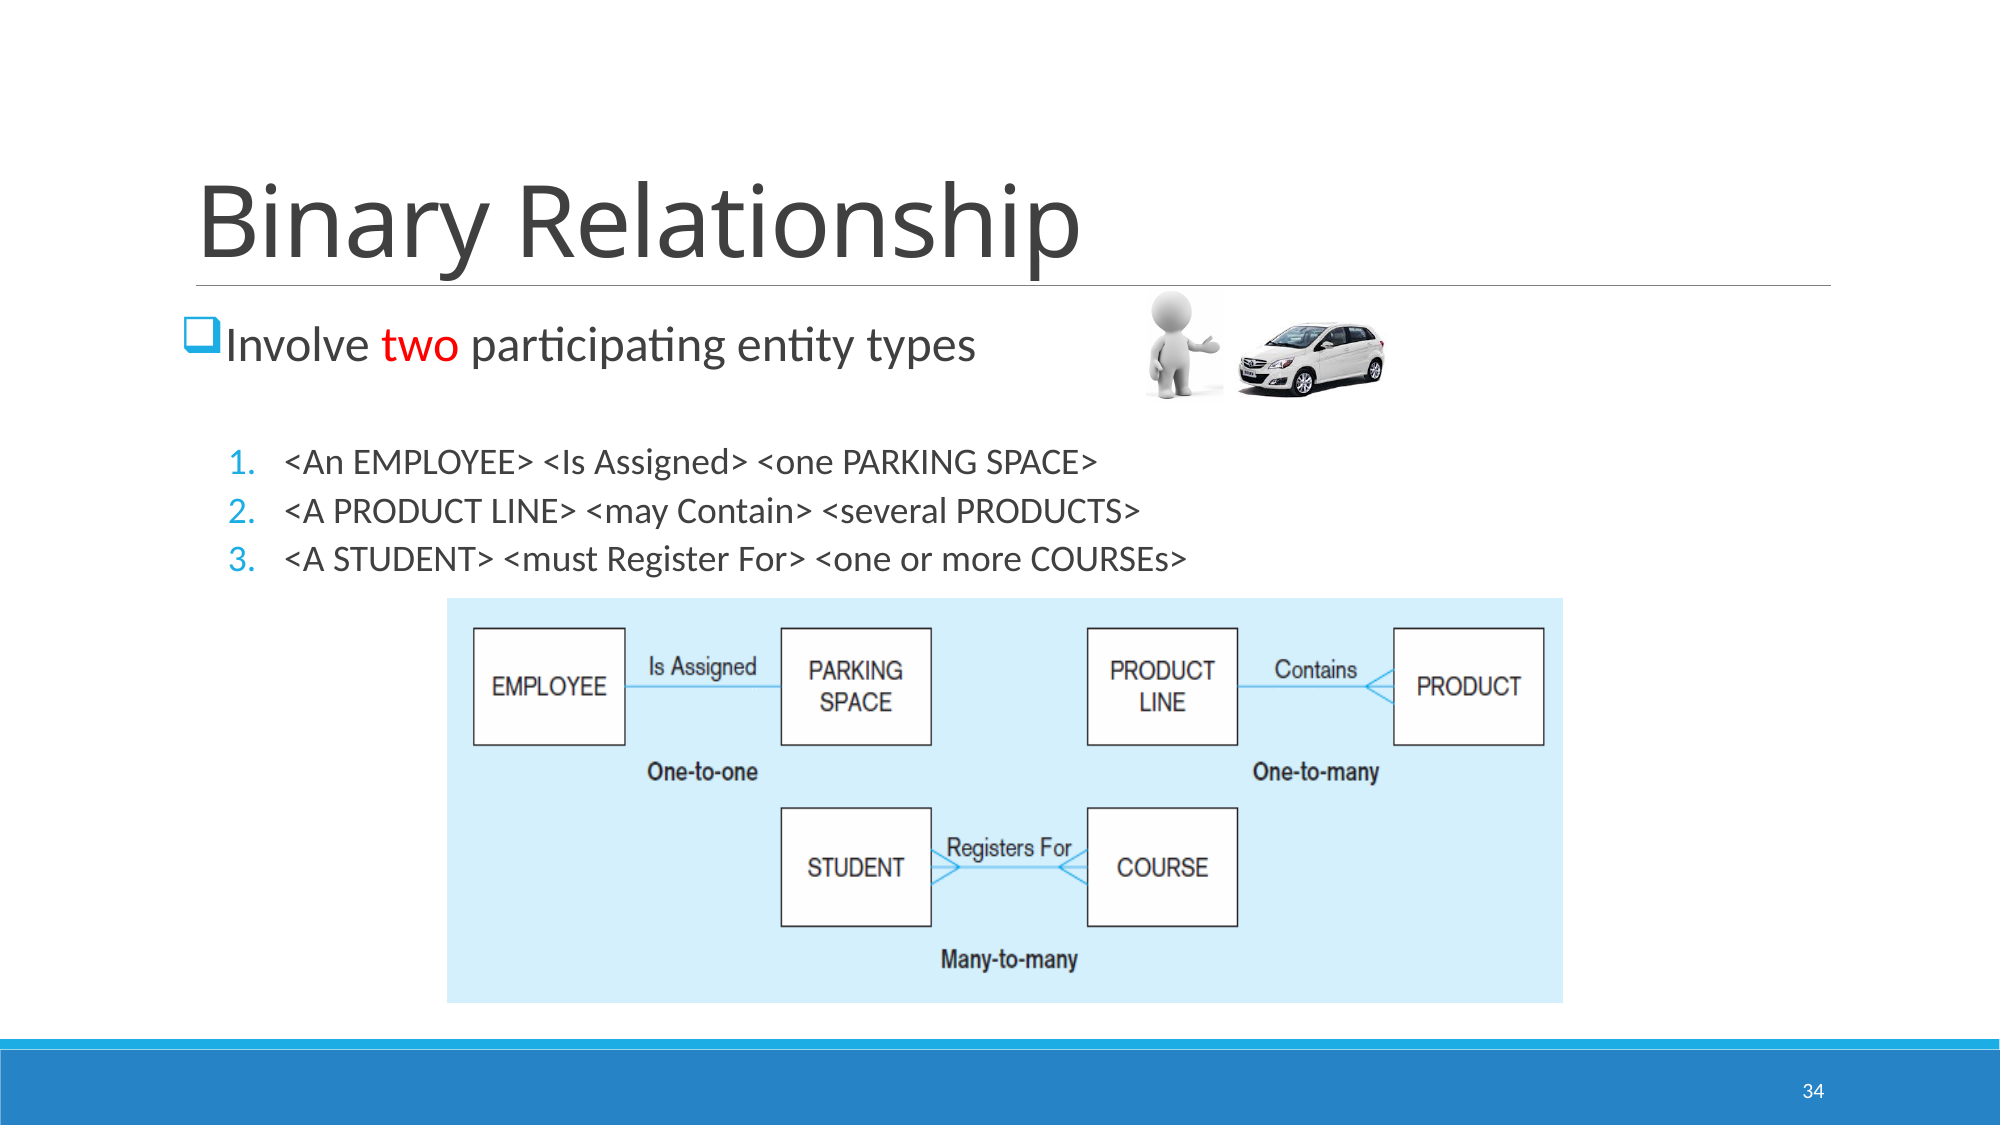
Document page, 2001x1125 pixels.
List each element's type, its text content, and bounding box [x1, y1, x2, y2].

title Binary Relationship [180, 47, 1830, 285]
picture [1145, 288, 1400, 422]
list Involve two participating entity types <An EMPLOYEE> <Is Assigned> <one PARKING SPACE> <A PRODUCT LINE> <may Contain> <several PRODUCTS> <A STUDENT> <must Register For> <one or more COURSEs> [180, 285, 1830, 946]
slide_number 34 [1624, 1059, 1840, 1120]
picture [446, 597, 1564, 1003]
